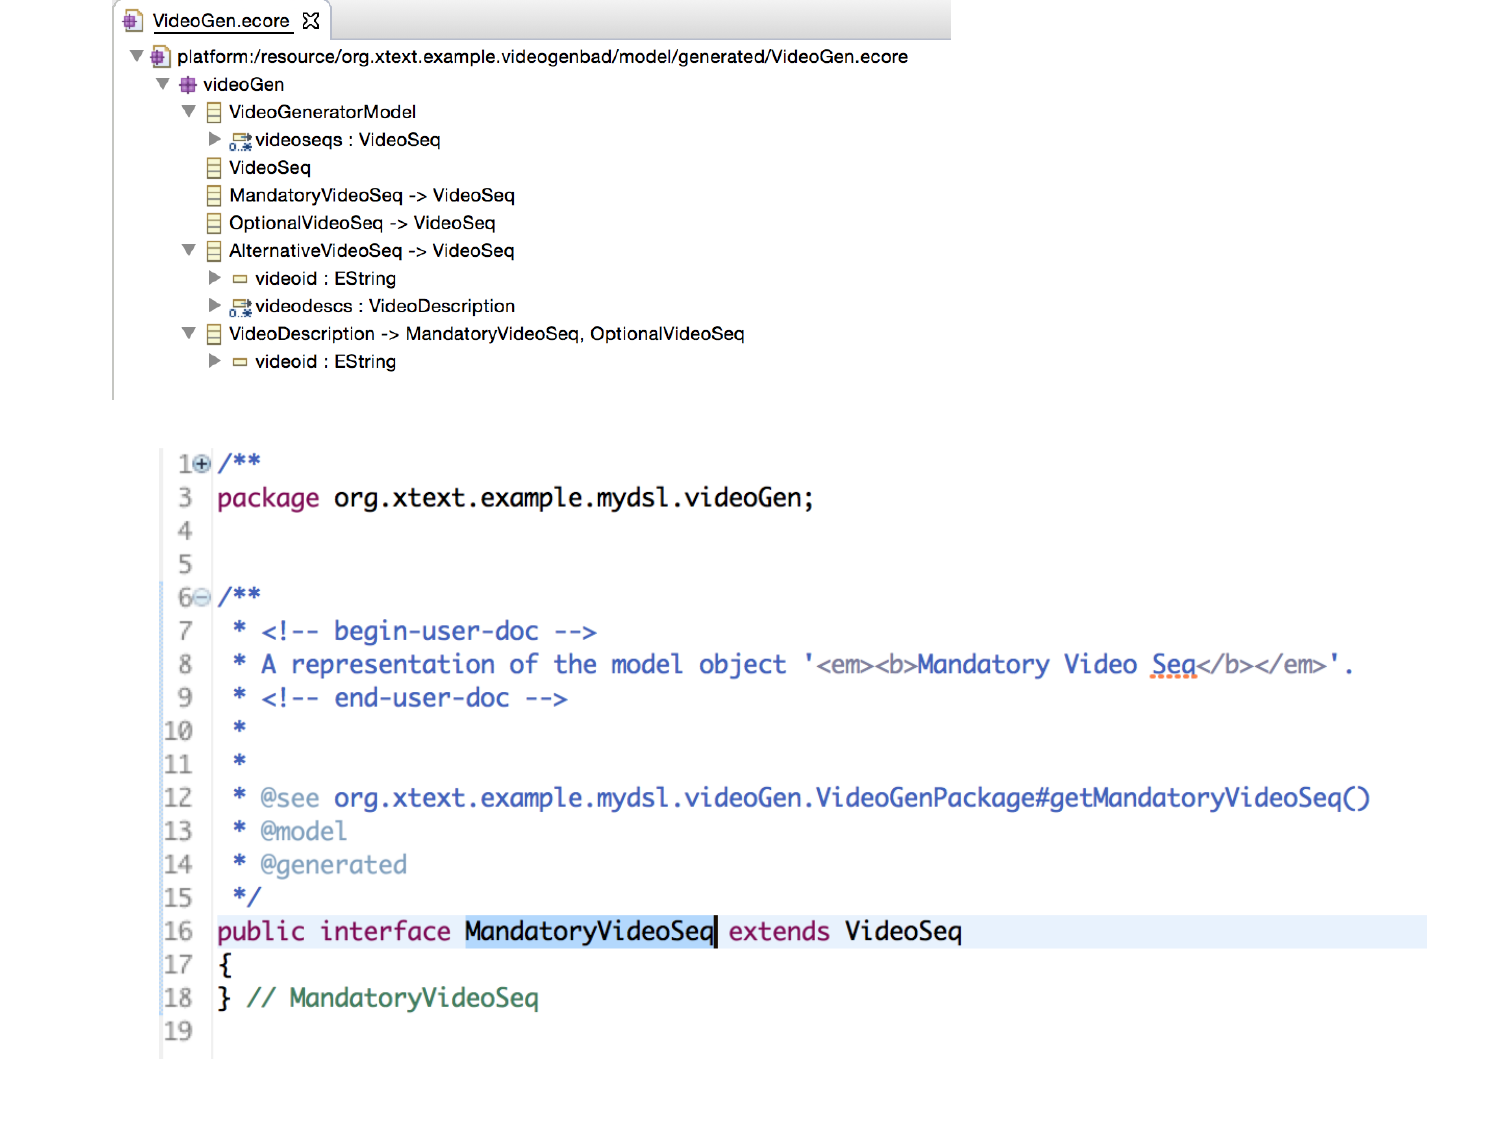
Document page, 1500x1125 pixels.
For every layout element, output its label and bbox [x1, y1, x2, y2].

picture [159, 444, 1427, 1060]
picture [111, 0, 951, 401]
